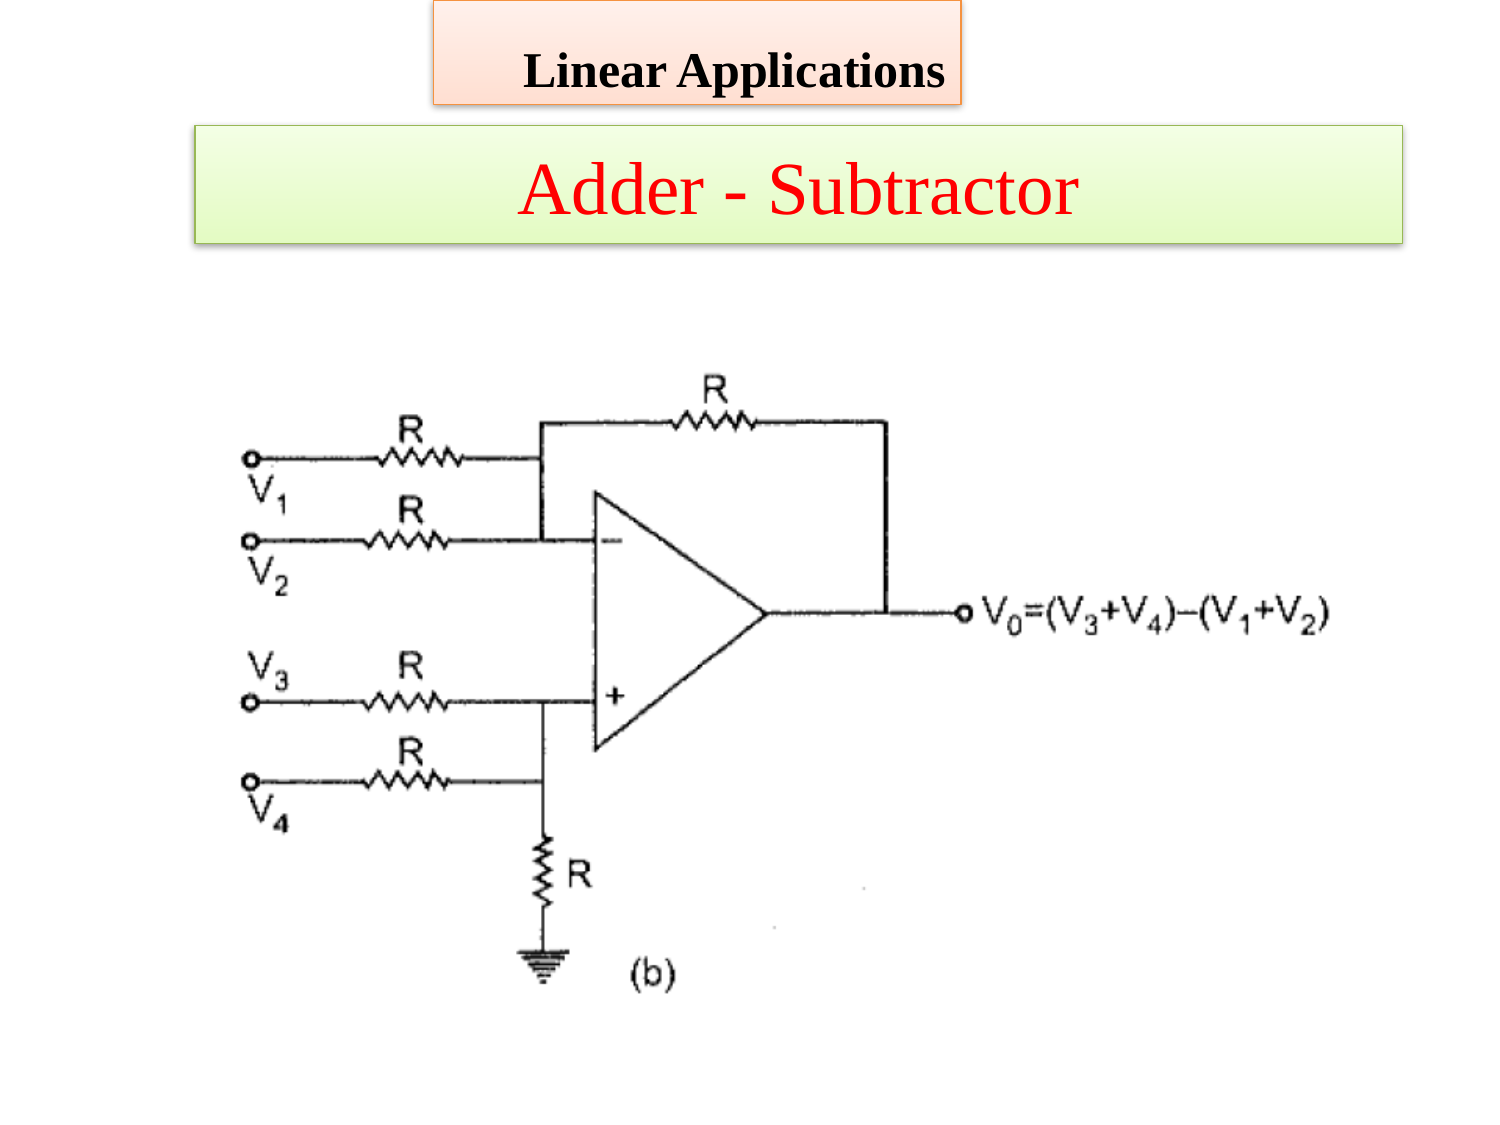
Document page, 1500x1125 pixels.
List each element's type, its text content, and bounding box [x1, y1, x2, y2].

title Adder - Subtractor [194, 125, 1403, 244]
text_box Linear Applications [433, 0, 962, 105]
picture [170, 337, 1350, 1003]
